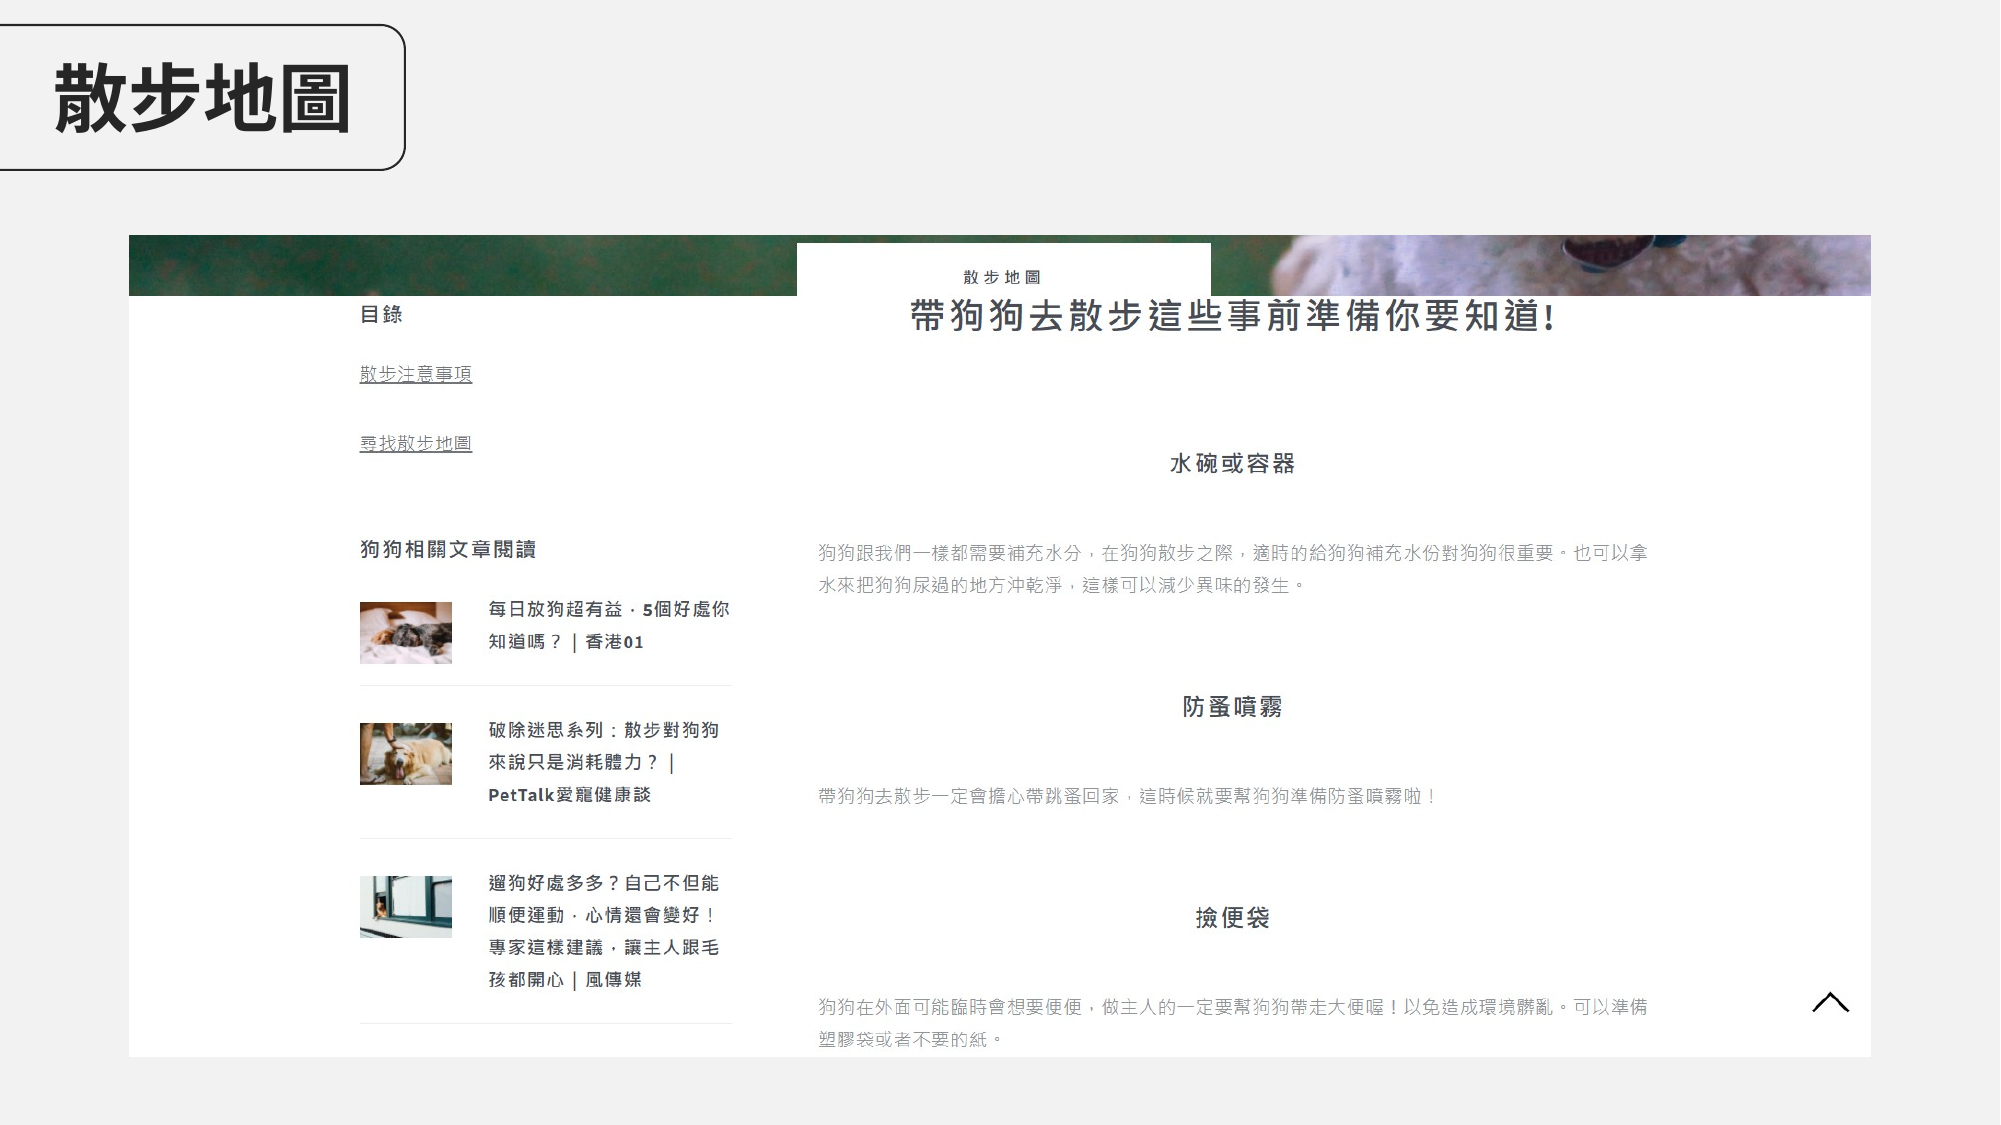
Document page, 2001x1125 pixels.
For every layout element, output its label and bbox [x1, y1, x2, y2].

picture [129, 235, 1871, 1057]
text_box [0, 24, 405, 170]
